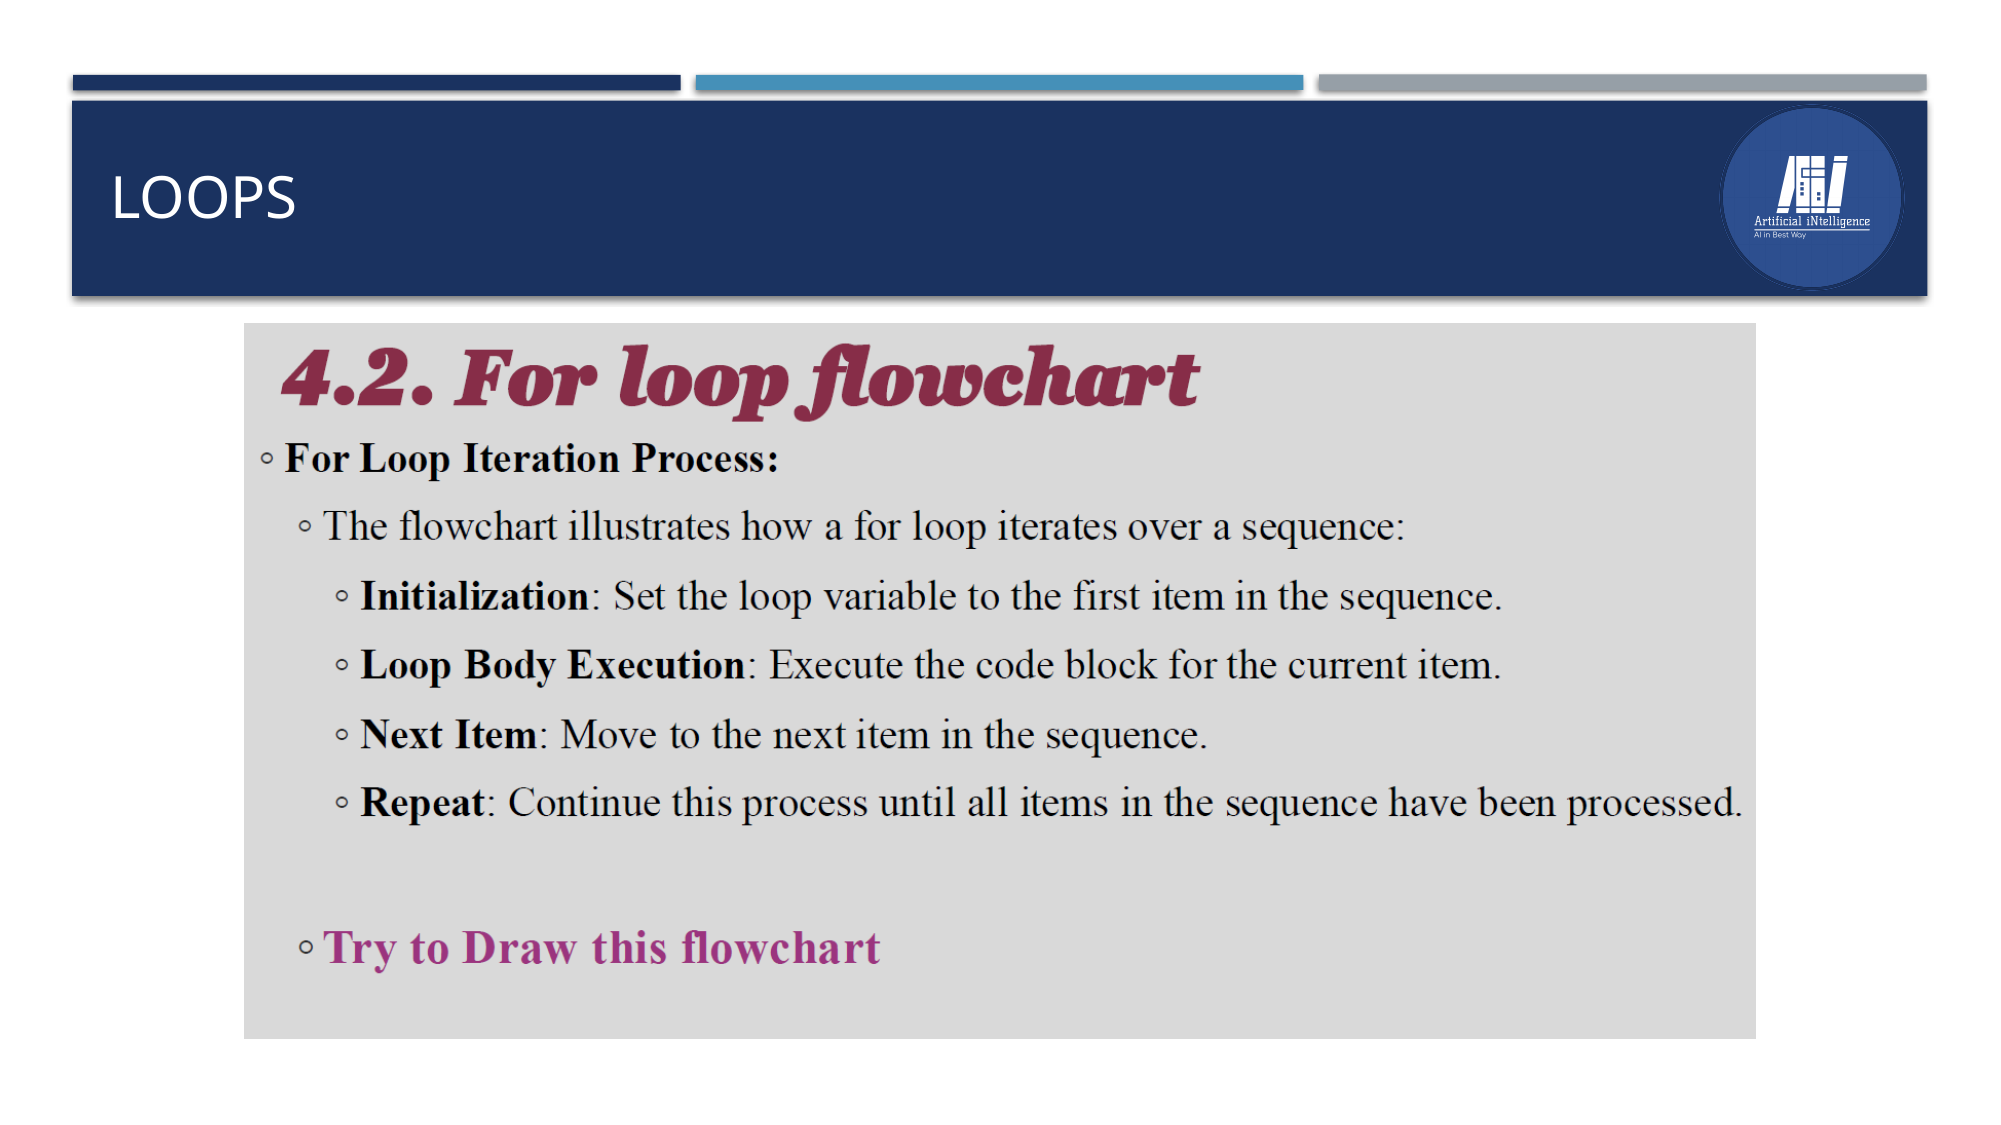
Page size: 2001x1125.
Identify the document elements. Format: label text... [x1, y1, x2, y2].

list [244, 322, 1756, 1040]
title loops [95, 71, 1905, 238]
picture [1718, 104, 1906, 291]
